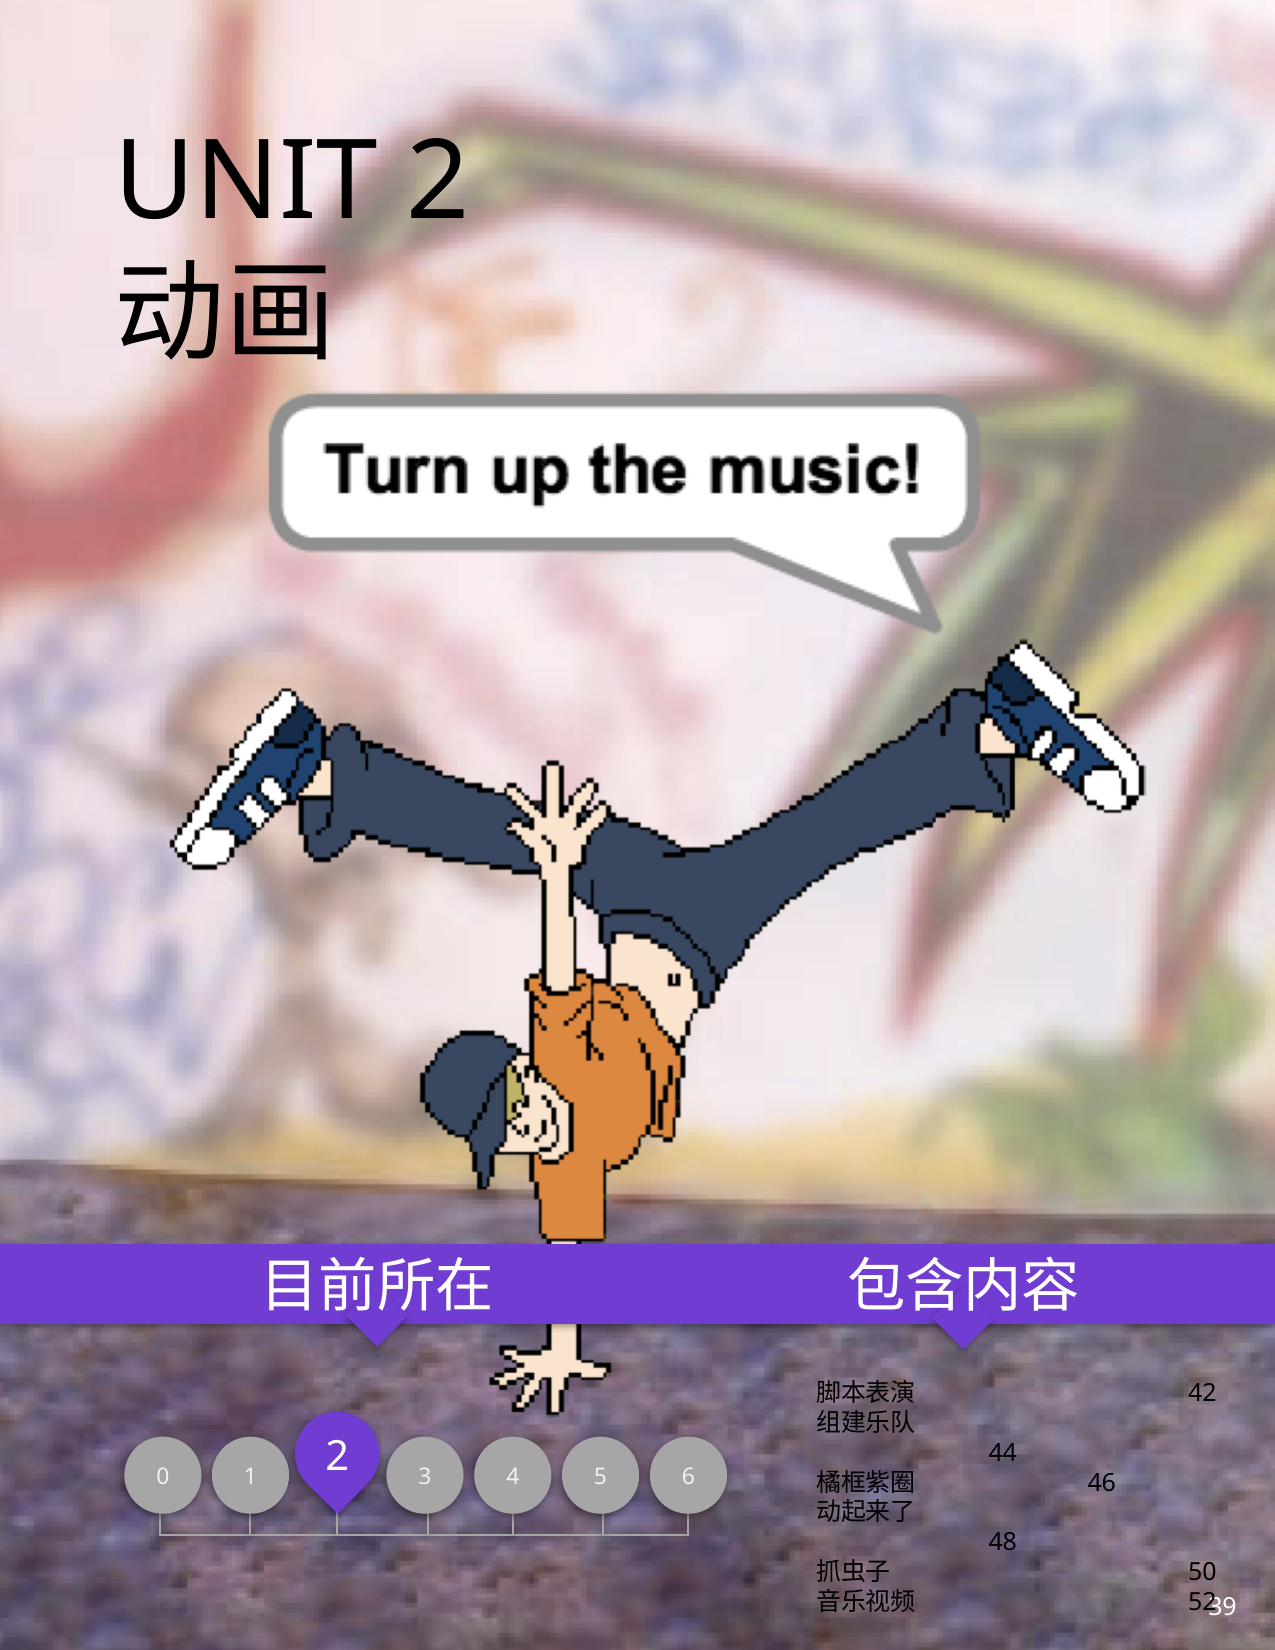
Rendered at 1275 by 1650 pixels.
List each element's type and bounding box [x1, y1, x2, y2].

picture [0, 1350, 1275, 1650]
text_box [0, 1239, 1275, 1350]
text_box [294, 1411, 380, 1497]
text_box [124, 1436, 728, 1536]
picture [0, 0, 1275, 1239]
